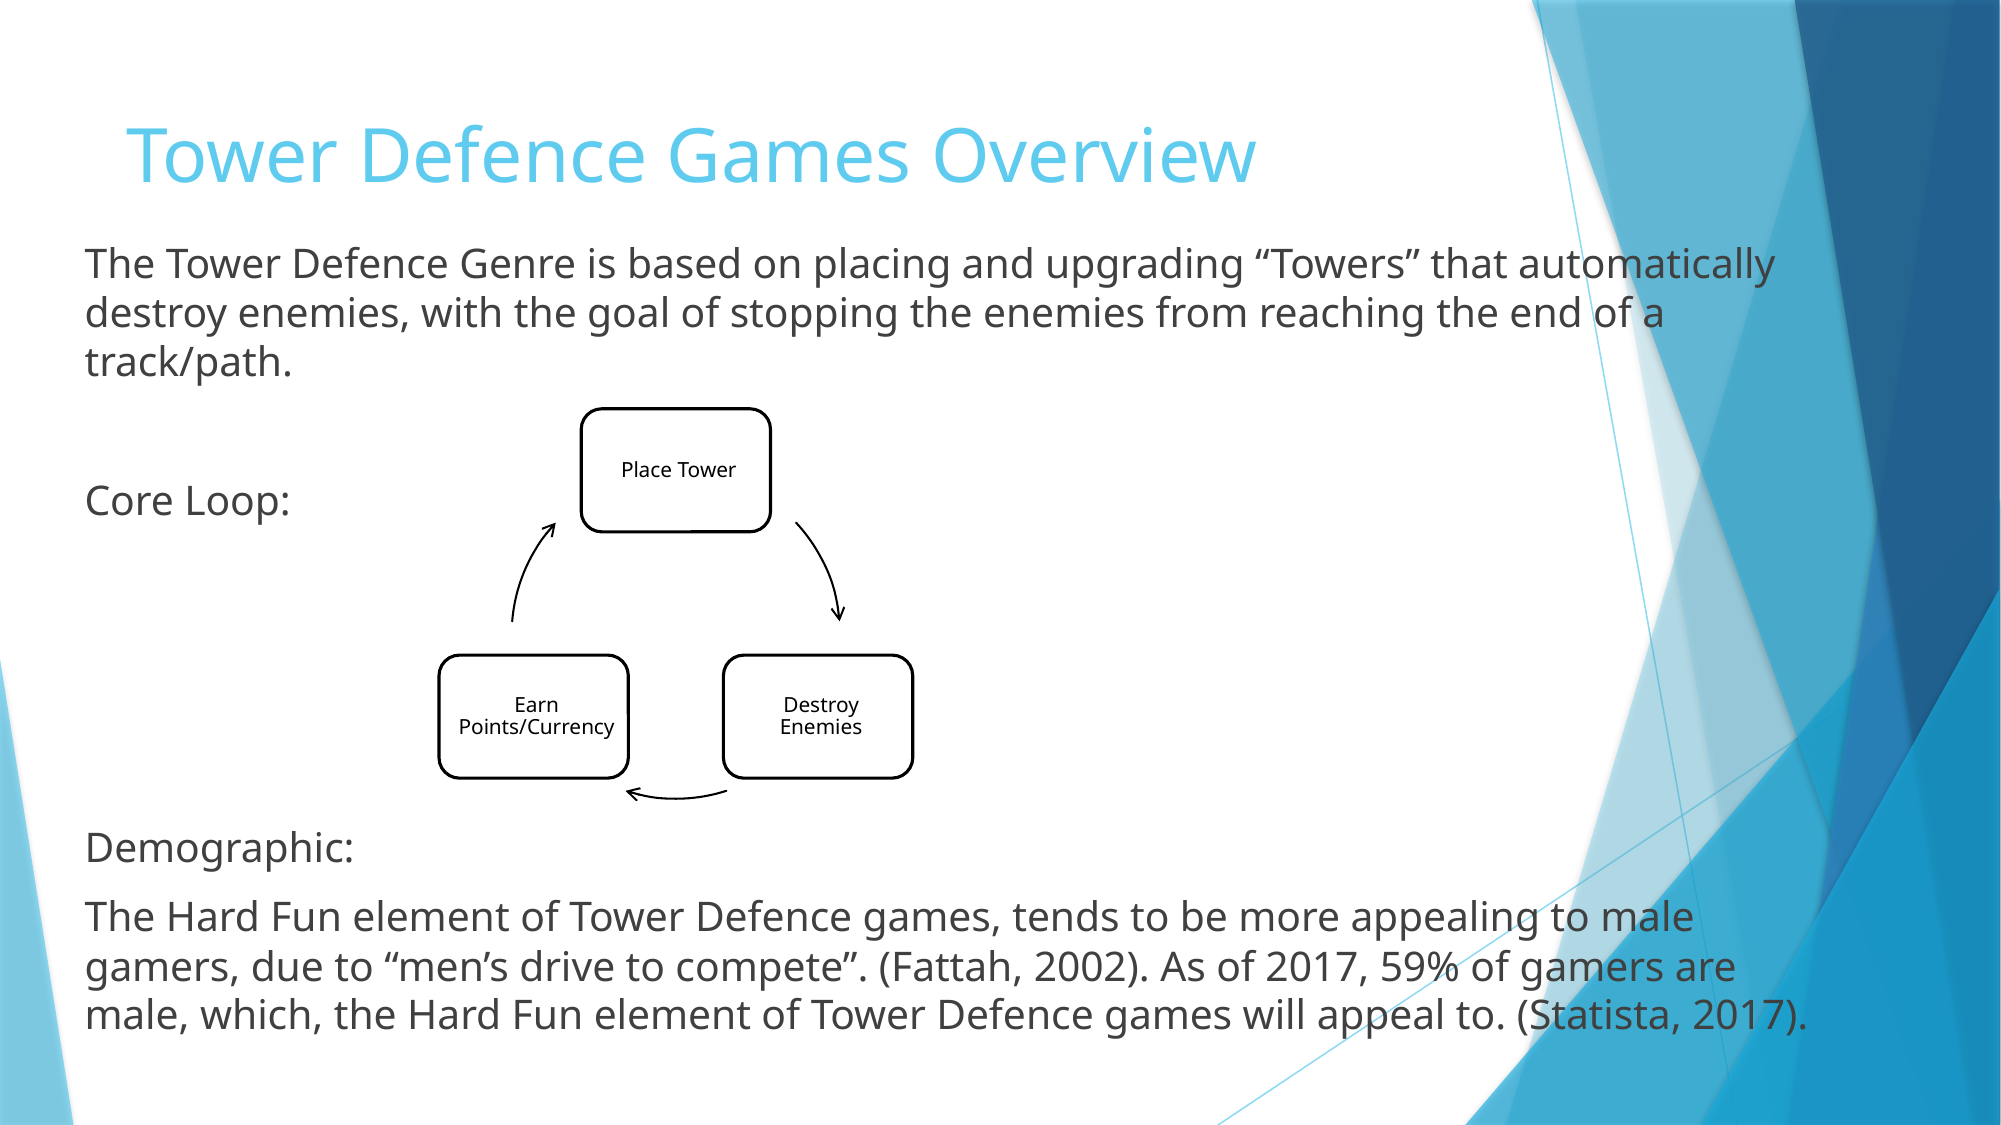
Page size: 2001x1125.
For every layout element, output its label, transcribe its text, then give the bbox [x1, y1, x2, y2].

list The Tower Defence Genre is based on placing and upgrading “Towers” that automatically destroy enemies, with the goal of stopping the enemies from reaching the end of a track/path. Core Loop: Demographic: The Hard Fun element of Tower Defence games, tends to be more appealing to male gamers, due to “men’s drive to compete”. (Fattah, 2002). As of 2017, 59% of gamers are male, which, the Hard Fun element of Tower Defence games will appeal to. (Statista, 2017). [69, 230, 1863, 1088]
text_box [316, 408, 1036, 823]
title Tower Defence Games Overview [111, 99, 1522, 230]
